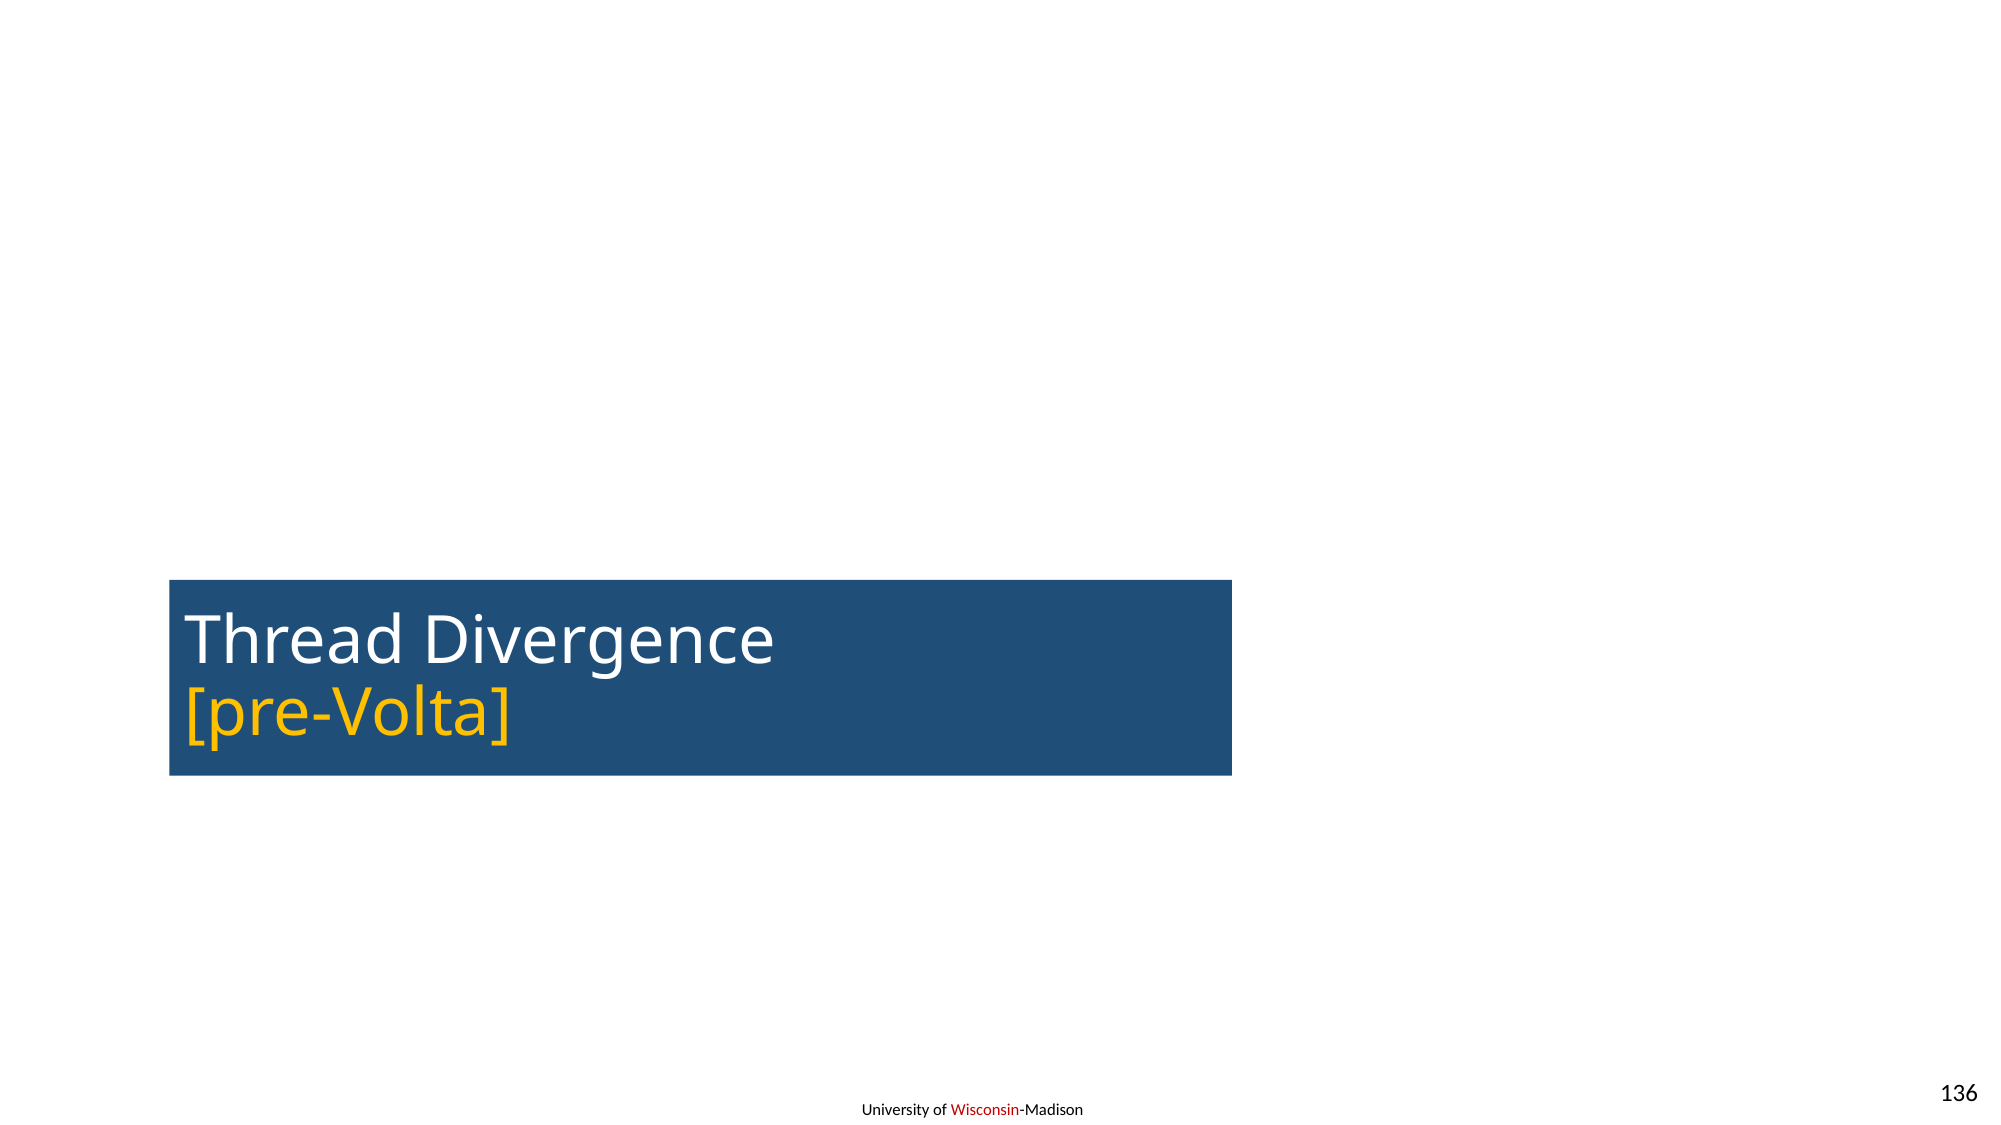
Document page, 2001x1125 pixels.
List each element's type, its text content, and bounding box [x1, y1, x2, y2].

slide_number 136 [1879, 1069, 1994, 1114]
text_box Thread Divergence [pre-Volta] [169, 579, 1232, 776]
